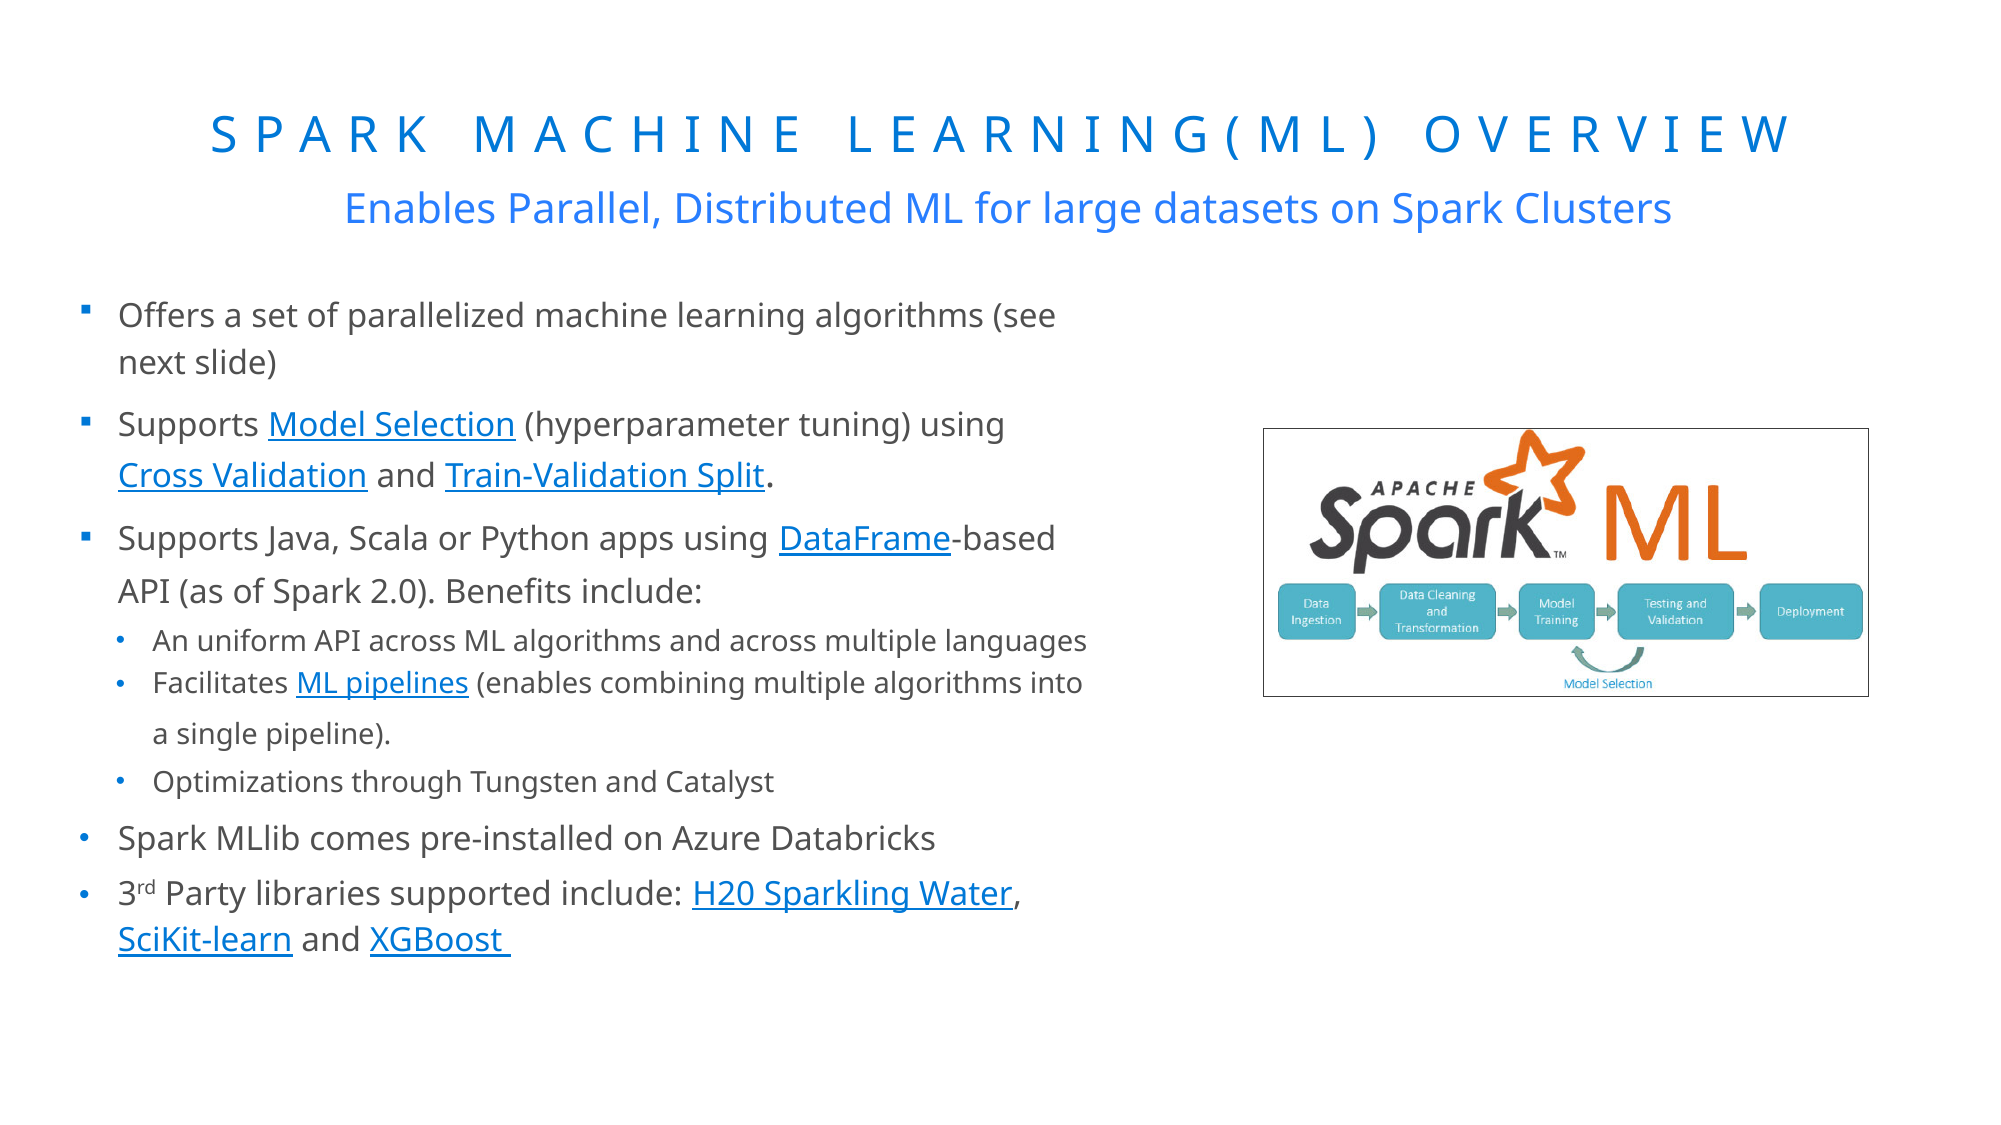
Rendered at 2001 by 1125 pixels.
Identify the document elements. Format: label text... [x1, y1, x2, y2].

list Offers a set of parallelized machine learning algorithms (see next slide) Supports Model Selection (hyperparameter tuning) using Cross Validation and Train-Validation Split. Supports Java, Scala or Python apps using DataFrame-based API (as of Spark 2.0). Benefits include: An uniform API across ML algorithms and across multiple languages Facilitates ML pipelines (enables combining multiple algorithms into a single pipeline). Optimizations through Tungsten and Catalyst Spark MLlib comes pre-installed on Azure Databricks 3rd Party libraries supported include: H20 Sparkling Water, SciKit-learn and XGBoost [0, 271, 1126, 994]
title Spark Machine Learning(ML) Overview [43, 62, 1956, 211]
text_box Enables Parallel, Distributed ML for large datasets on Spark Clusters [17, 172, 1945, 248]
picture [1263, 427, 1870, 698]
